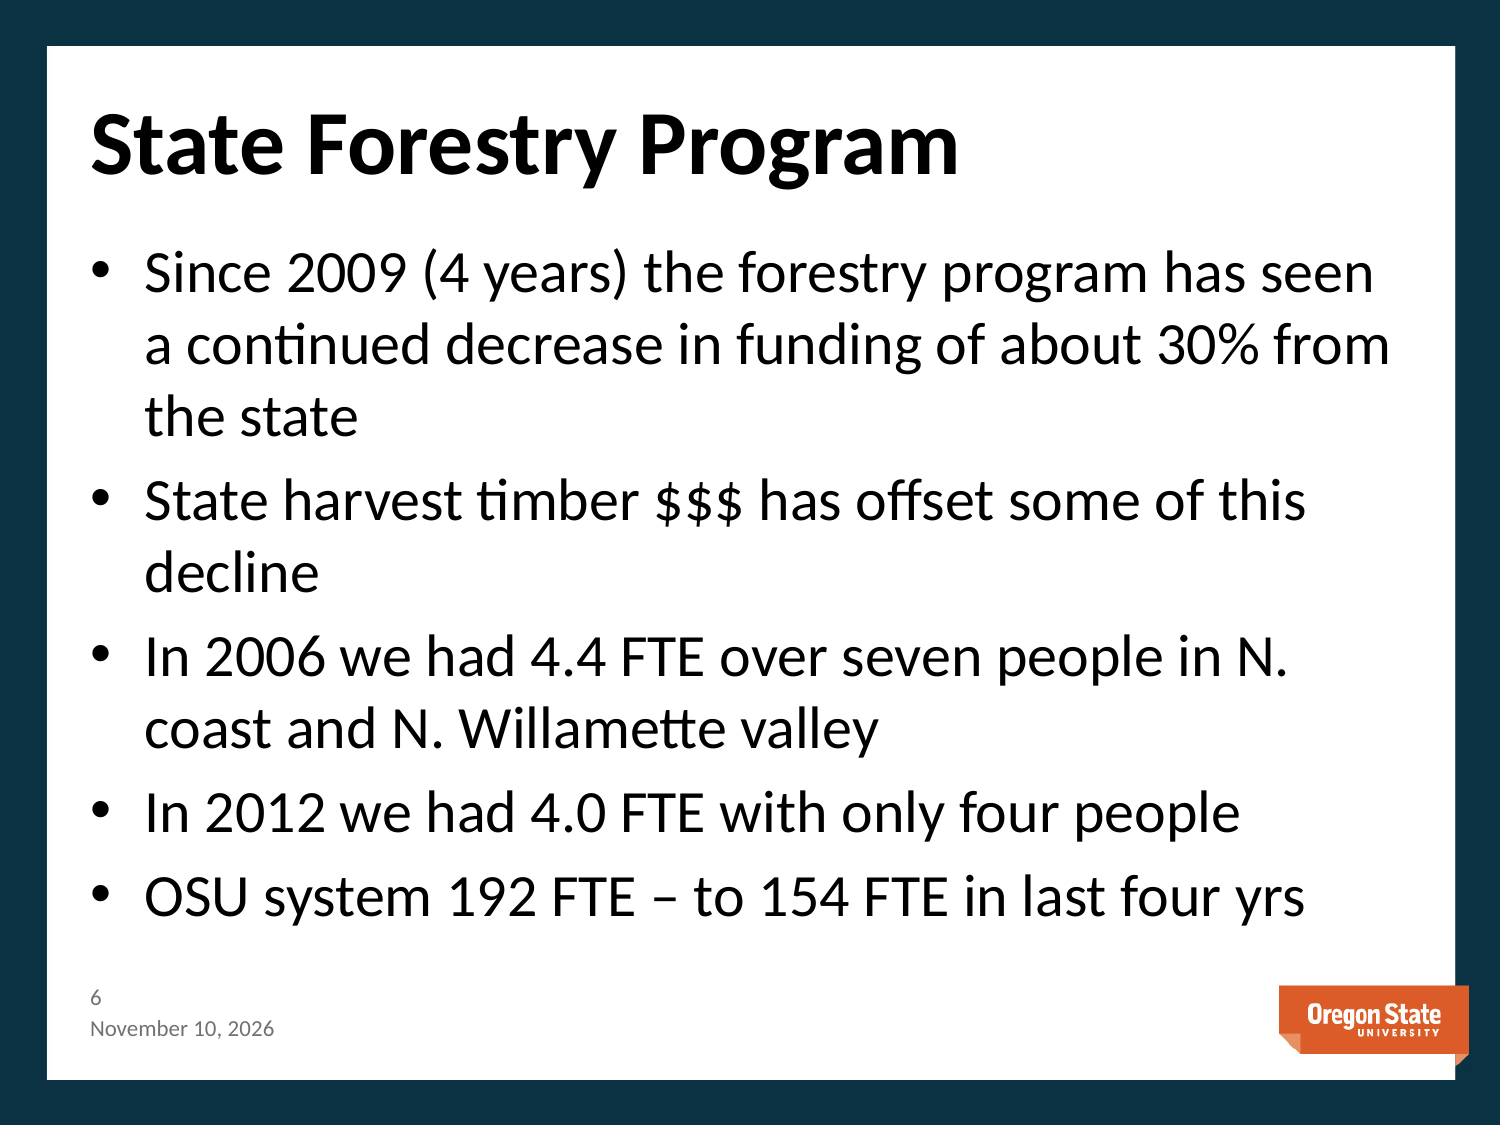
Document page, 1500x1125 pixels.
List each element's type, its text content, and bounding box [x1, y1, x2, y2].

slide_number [75, 1012, 375, 1043]
picture [0, 0, 1500, 1125]
slide_number 5 [75, 982, 135, 1013]
list Since 2009 (4 years) the forestry program has seen a continued decrease in funding of about 30% from the state State harvest timber $$$ has offset some of this decline In 2006 we had 4.4 FTE over seven people in N. coast and N. Willamette valley In 2012 we had 4.0 FTE with only four people OSU system 192 FTE – to 154 FTE in last four yrs [74, 224, 1426, 938]
title State Forestry Program [74, 74, 1426, 188]
